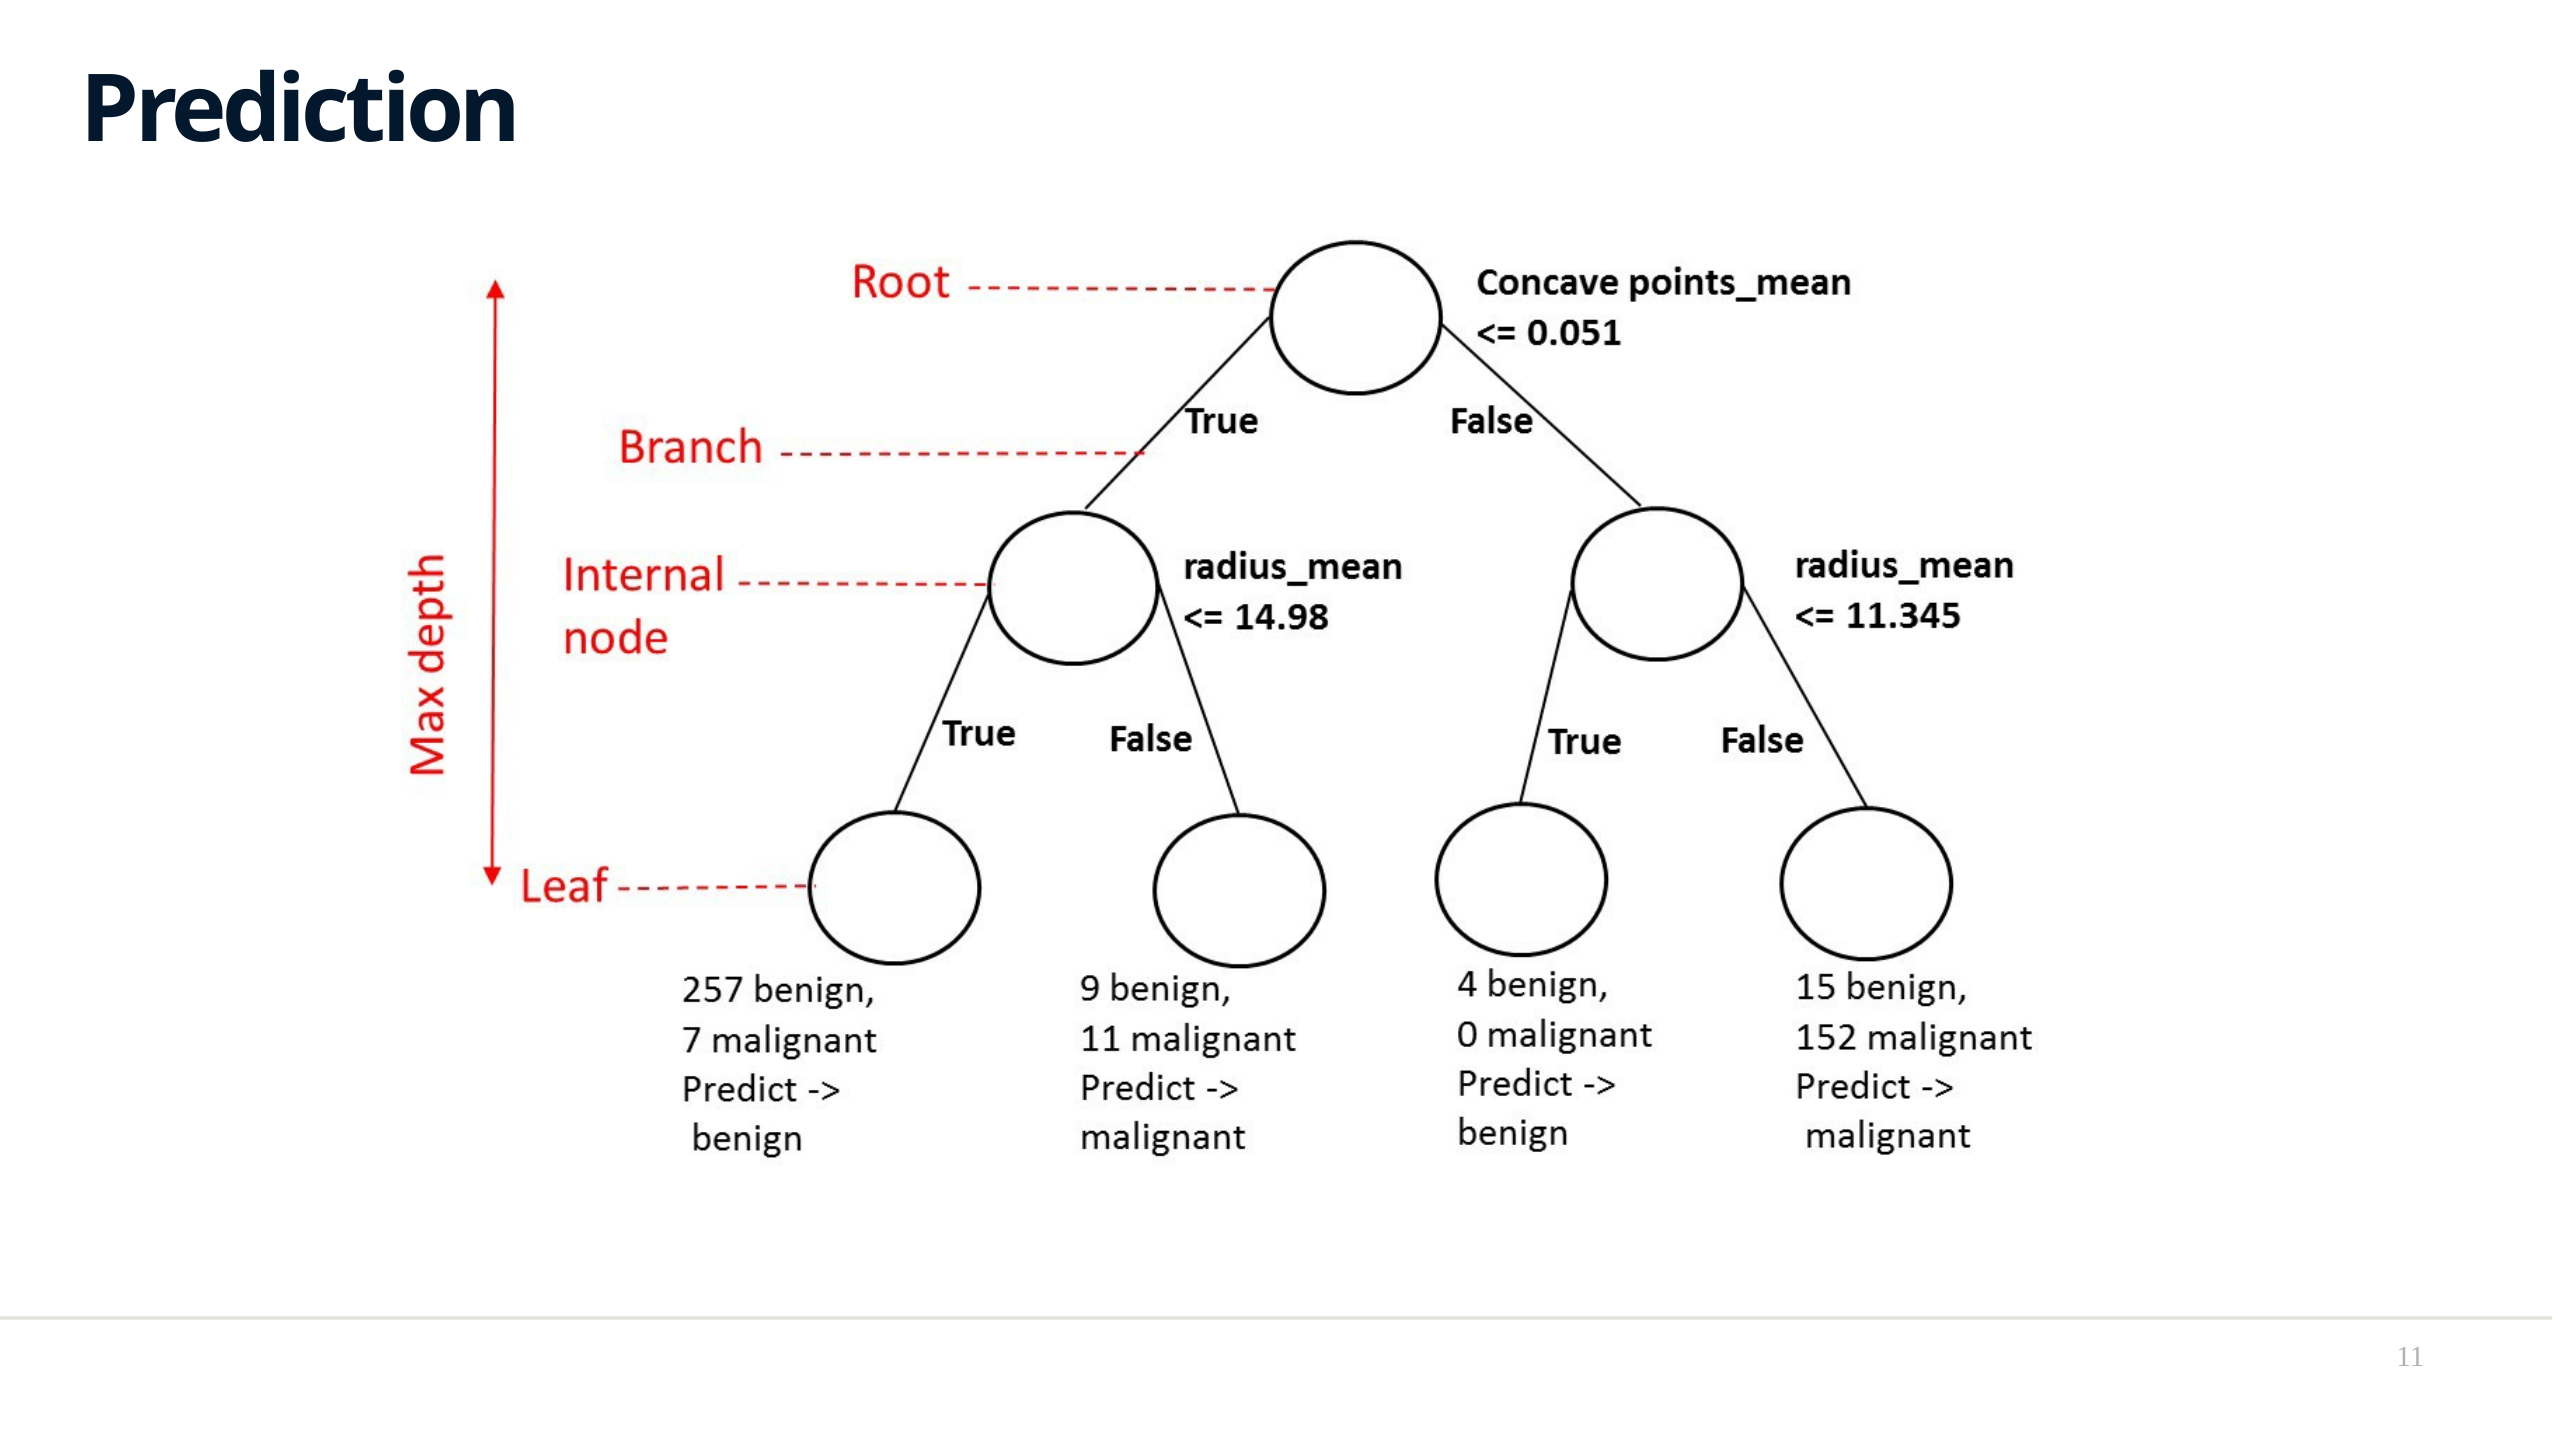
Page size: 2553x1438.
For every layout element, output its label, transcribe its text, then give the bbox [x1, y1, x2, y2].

picture [401, 235, 2039, 1166]
title Prediction [78, 44, 1836, 288]
slide_number 11 [1837, 1336, 2425, 1409]
